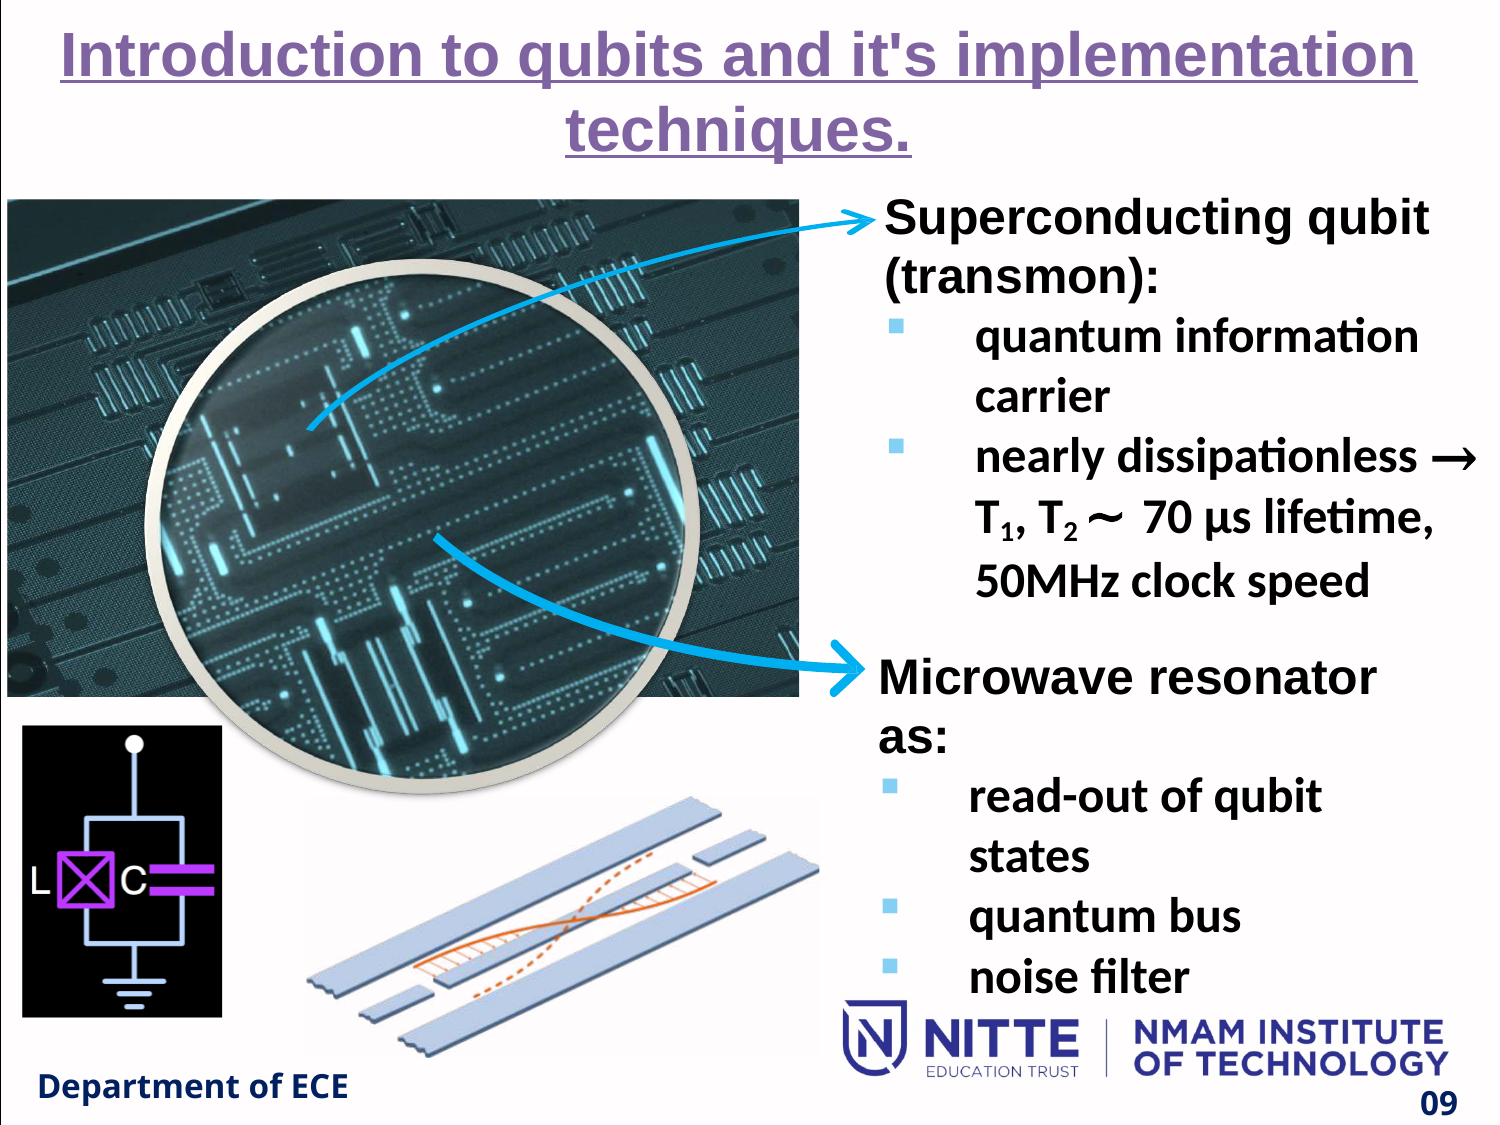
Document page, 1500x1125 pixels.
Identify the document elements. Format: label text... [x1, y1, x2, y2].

text_box [22, 725, 223, 1019]
text_box [128, 242, 716, 810]
text_box Department of ECE [22, 1057, 732, 1113]
text_box [305, 209, 877, 432]
text_box Microwave resonator as: read-out of qubit states quantum bus noise filter [876, 642, 1388, 1004]
text_box [305, 796, 820, 1058]
text_box Superconducting qubit (transmon): quantum information carrier nearly dissipationless → T1, T2 ~ 70 µs lifetime, 50MHz clock speed [876, 182, 1500, 608]
text_box [432, 532, 866, 698]
text_box Introduction to qubits and it's implementation techniques. [22, 6, 1457, 171]
text_box 0 [1220, 1075, 1473, 1125]
picture [0, 0, 1500, 1125]
text_box [7, 199, 800, 697]
